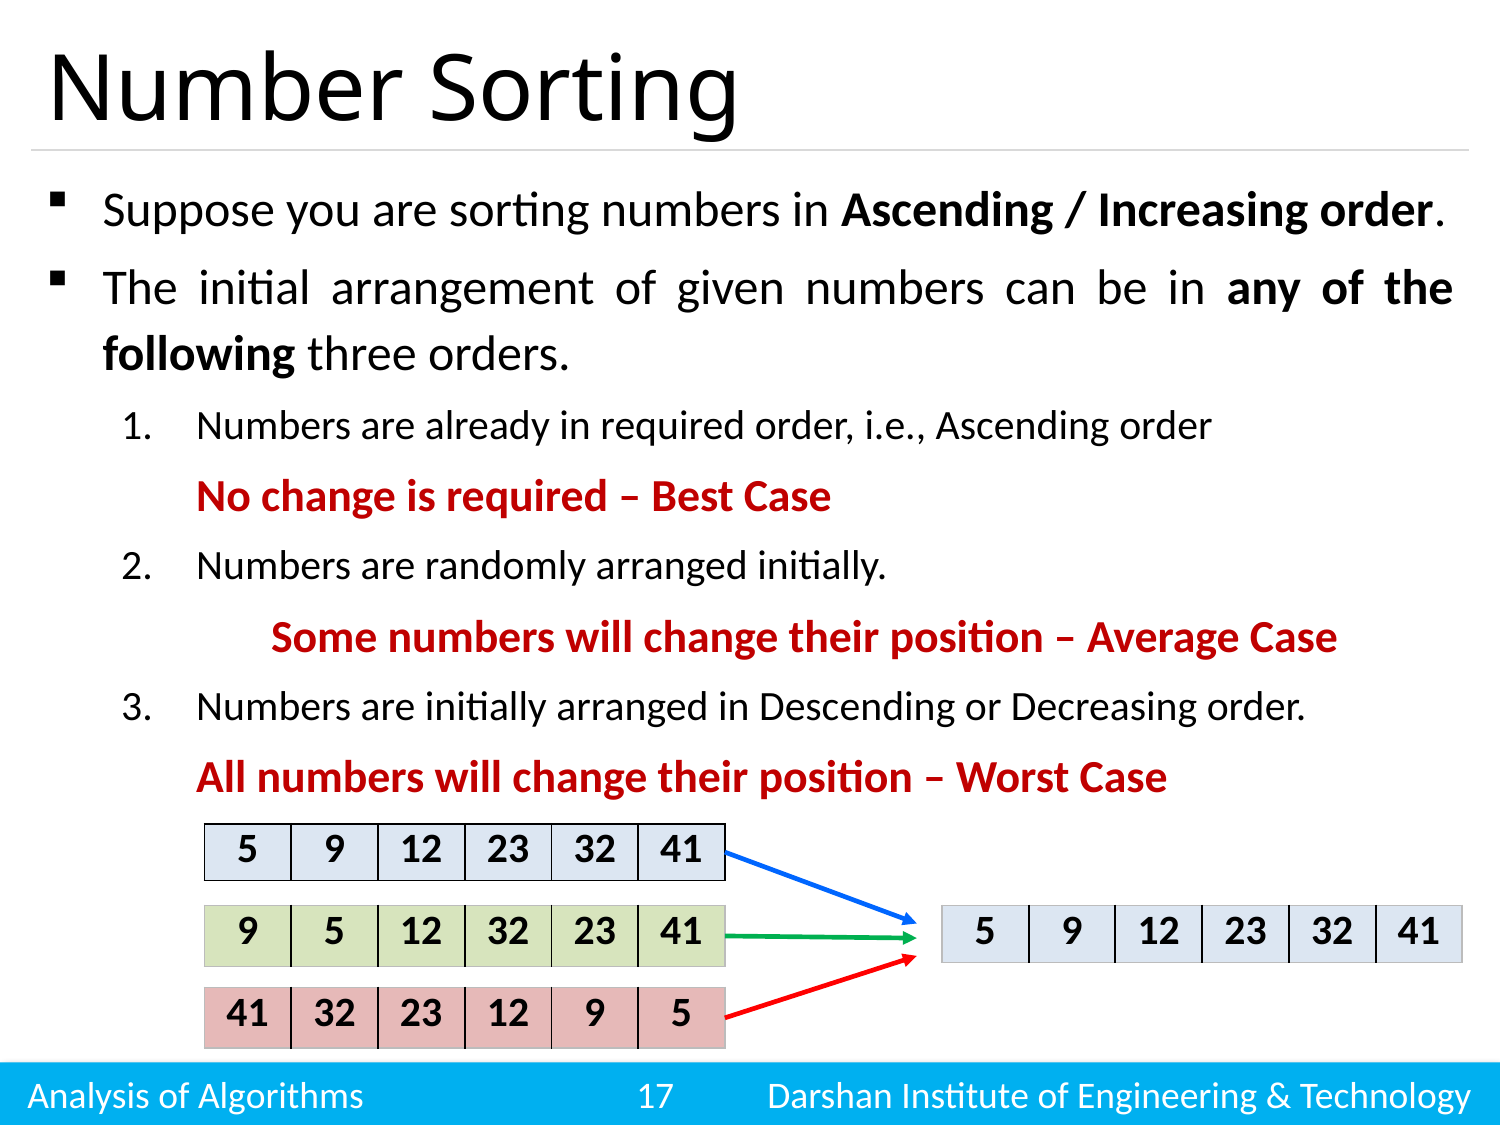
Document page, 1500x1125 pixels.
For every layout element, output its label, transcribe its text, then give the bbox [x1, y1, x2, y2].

table_header 41 [639, 906, 724, 966]
table_header 23 [552, 906, 637, 966]
table_header 32 [292, 988, 377, 1047]
table_header 5 [205, 825, 290, 880]
table_header 41 [639, 825, 724, 880]
table_header 41 [205, 988, 290, 1047]
list Suppose you are sorting numbers in Ascending / Increasing order. The initial arrangement of given numbers can be in any of the following three orders. Numbers are already in required order, i.e., Ascending order No change is required – Best Case Numbers are randomly arranged initially. Some numbers will change their position – Average Case Numbers are initially arranged in Descending or Decreasing order. All numbers will change their position – Worst Case [31, 162, 1469, 1038]
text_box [724, 855, 918, 924]
table_header 9 [1030, 906, 1114, 962]
table_header 9 [552, 988, 637, 1047]
table_header 5 [943, 906, 1028, 962]
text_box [724, 955, 918, 1021]
table_header 23 [379, 988, 464, 1047]
table_header 9 [292, 825, 377, 880]
title Number Sorting [31, 17, 1469, 150]
table_header 32 [1290, 906, 1375, 962]
table_header 32 [552, 825, 637, 880]
table_header 5 [639, 988, 724, 1047]
table_header 32 [466, 906, 551, 966]
table_header 5 [292, 906, 377, 966]
table_header 12 [379, 906, 464, 966]
table_header 23 [466, 825, 551, 880]
table_header 12 [466, 988, 551, 1047]
table_header 41 [1377, 906, 1461, 962]
table_header 9 [205, 906, 290, 966]
table_header 12 [1116, 906, 1201, 962]
table_header 12 [379, 825, 464, 880]
table_header 23 [1203, 906, 1288, 962]
